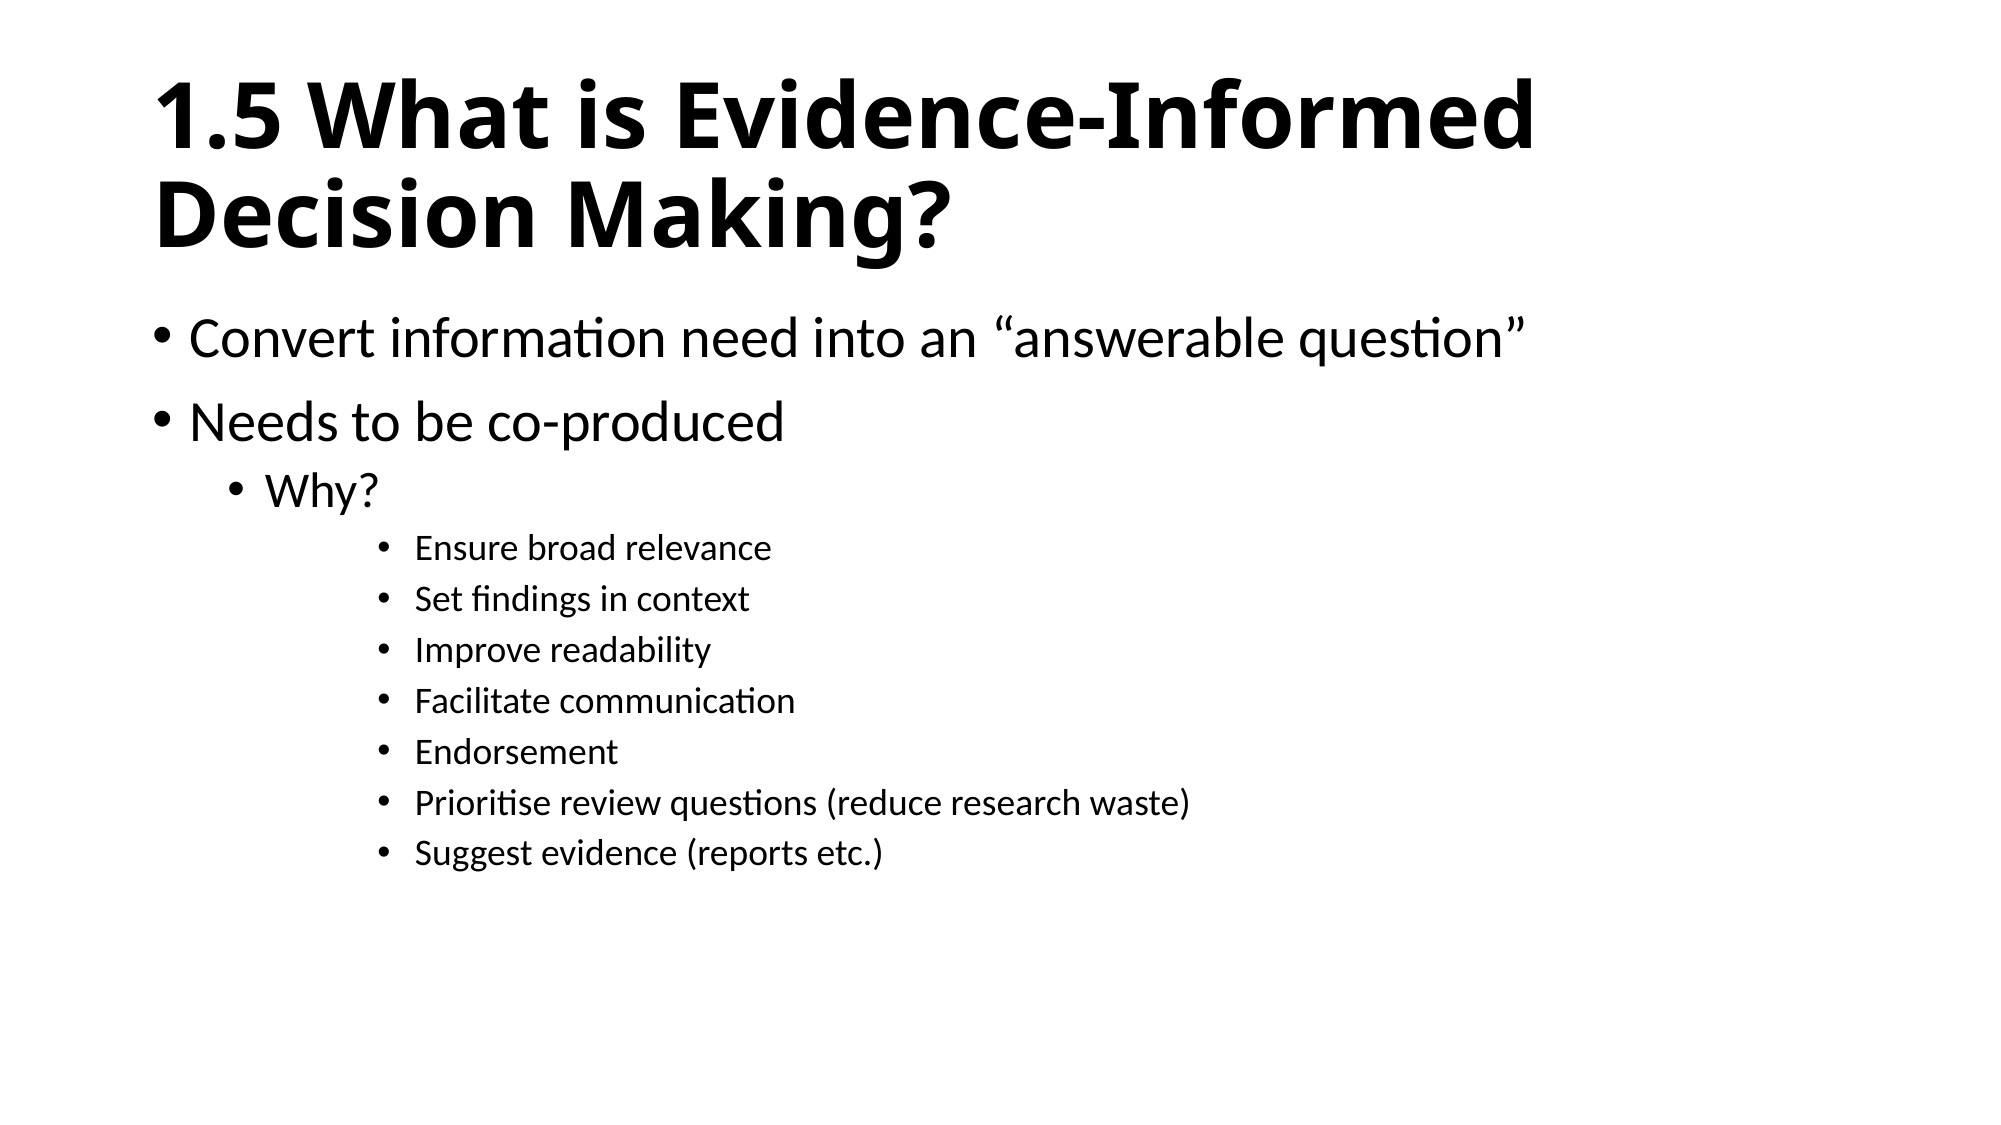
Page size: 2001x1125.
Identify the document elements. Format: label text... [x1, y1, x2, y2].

list Convert information need into an “answerable question” Needs to be co-produced Why? Ensure broad relevance Set findings in context Improve readability Facilitate communication Endorsement Prioritise review questions (reduce research waste) Suggest evidence (reports etc.) [137, 299, 1863, 975]
title 1.5 What is Evidence-Informed Decision Making? [137, 59, 1863, 278]
